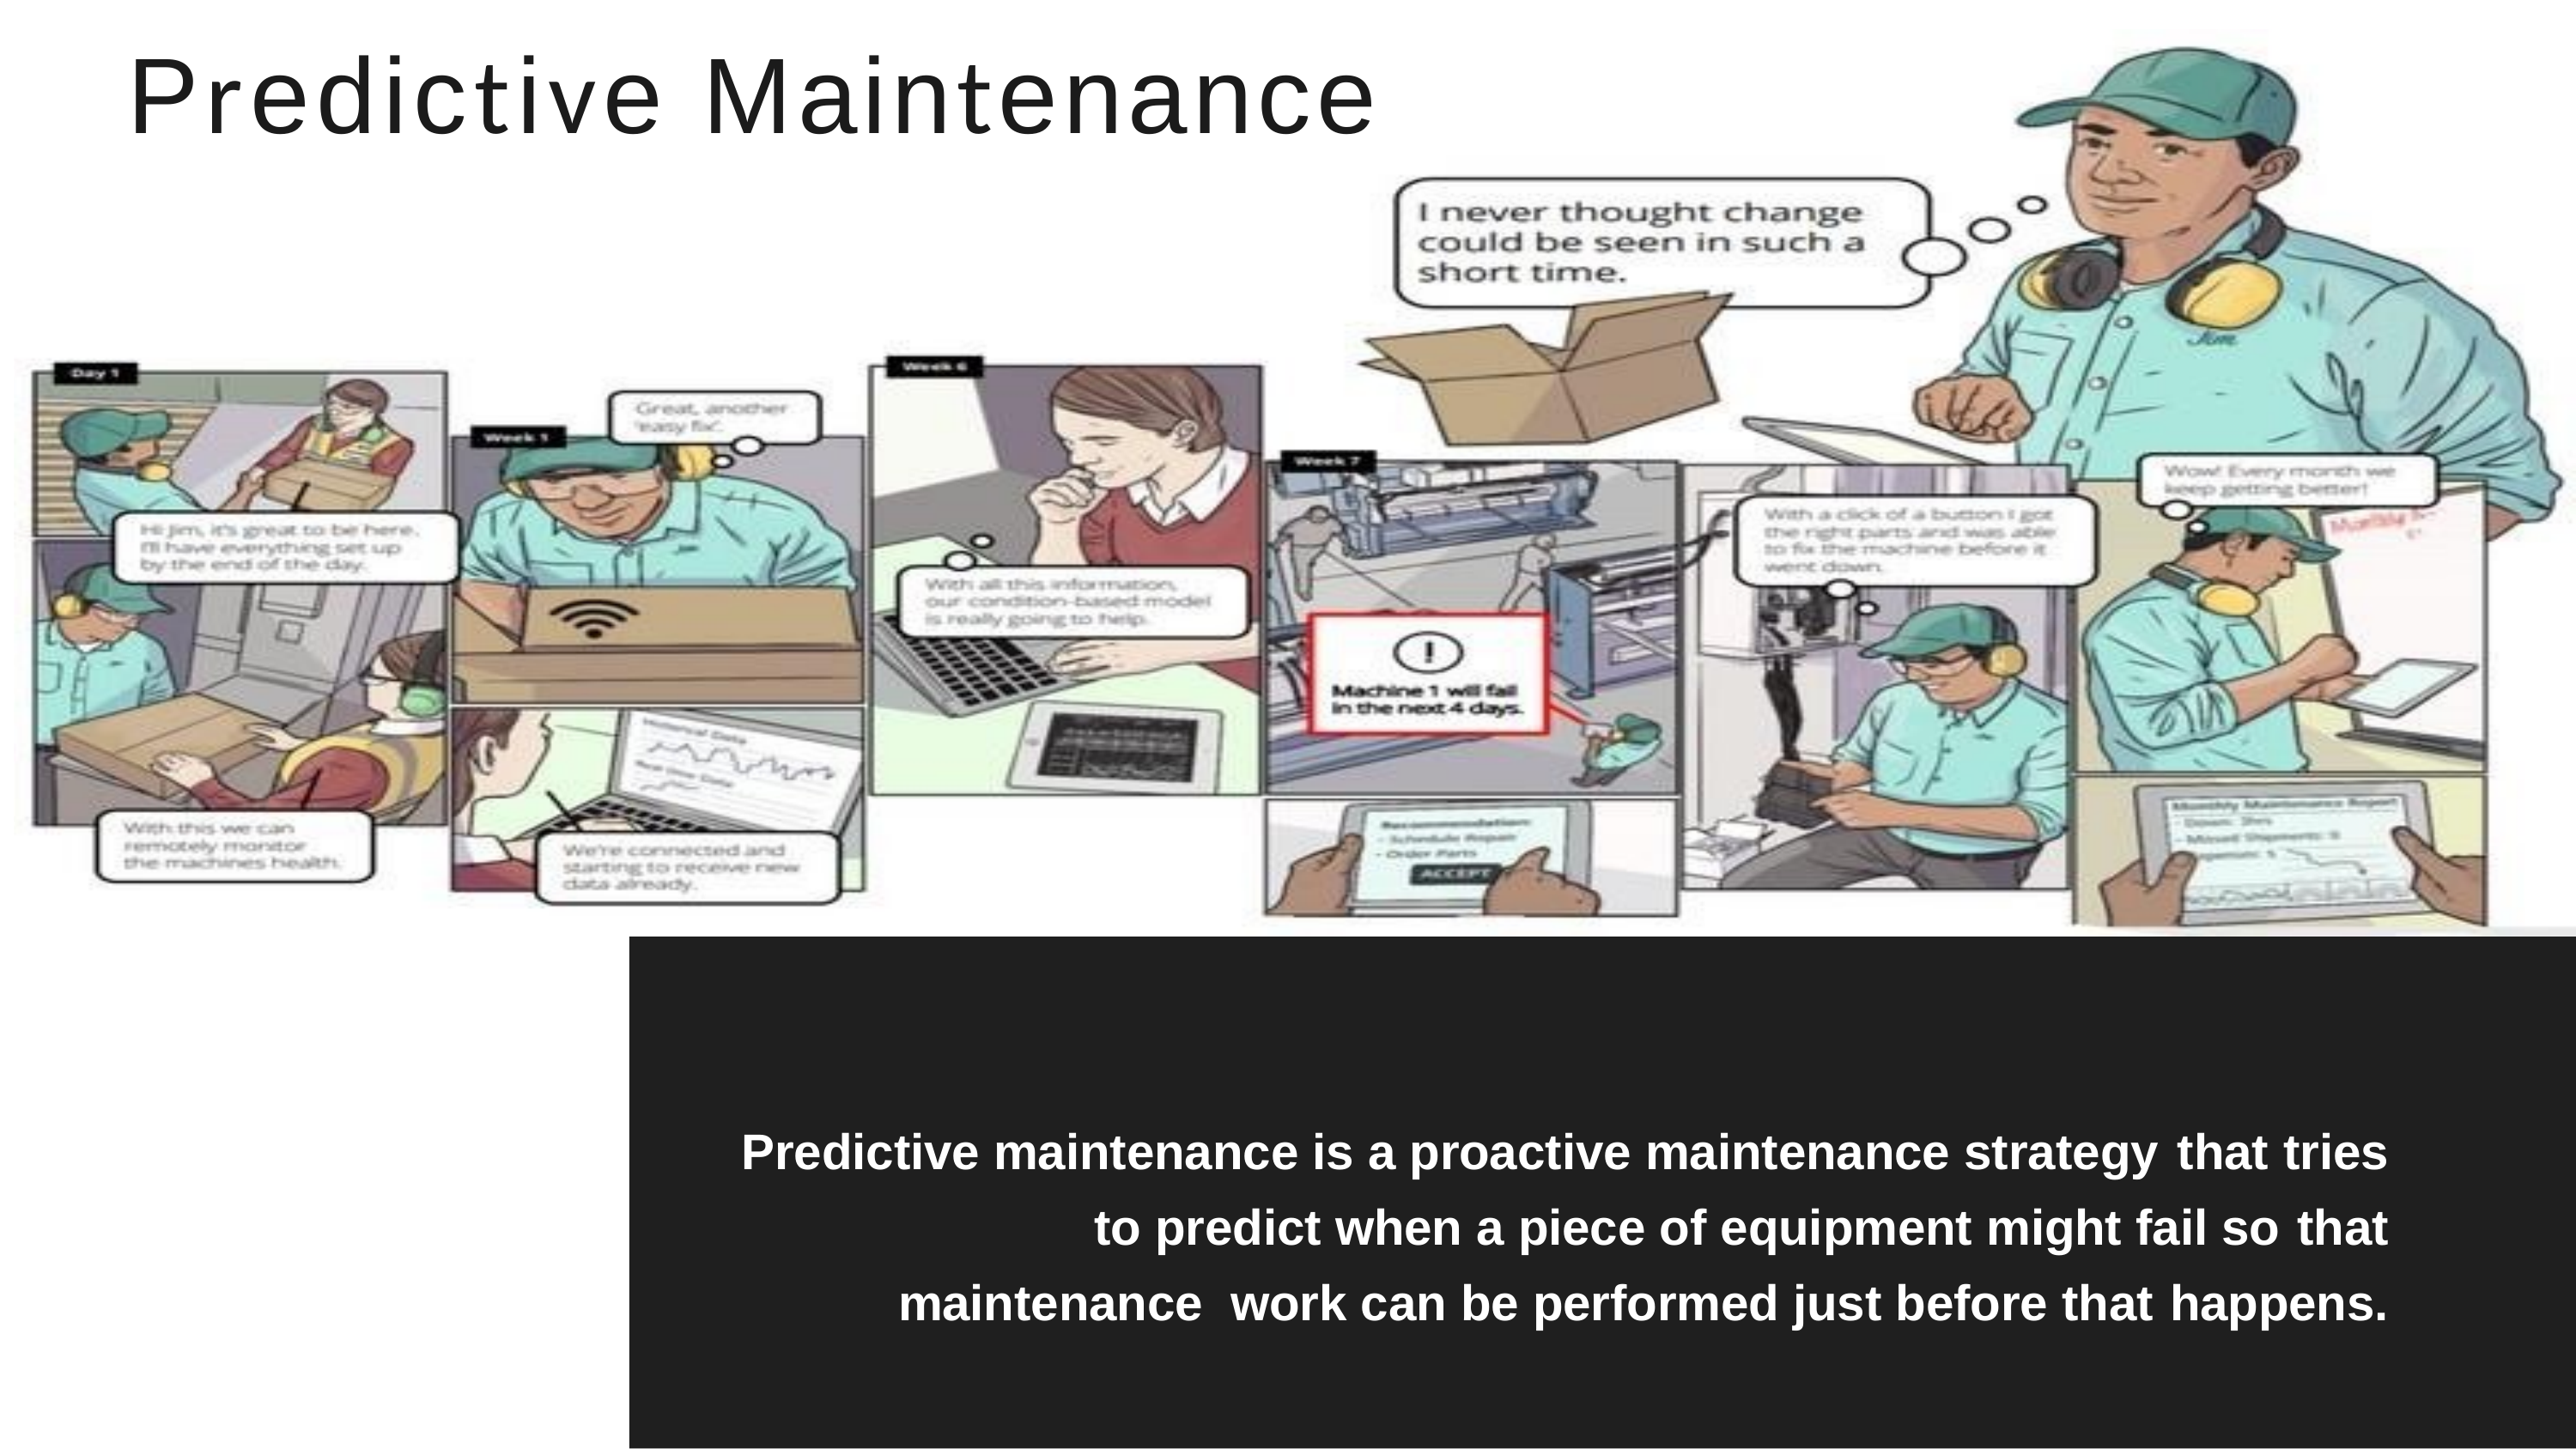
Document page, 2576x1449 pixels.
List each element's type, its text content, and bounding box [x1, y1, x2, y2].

title Predictive Maintenance [125, 24, 1387, 269]
text_box Predictive maintenance is a proactive maintenance strategy that tries to predict when a piece of equipment might fail so that maintenance work can be performed just before that happens. [735, 1101, 2390, 1331]
text_box [629, 937, 2576, 1449]
text_box [14, 29, 2576, 937]
